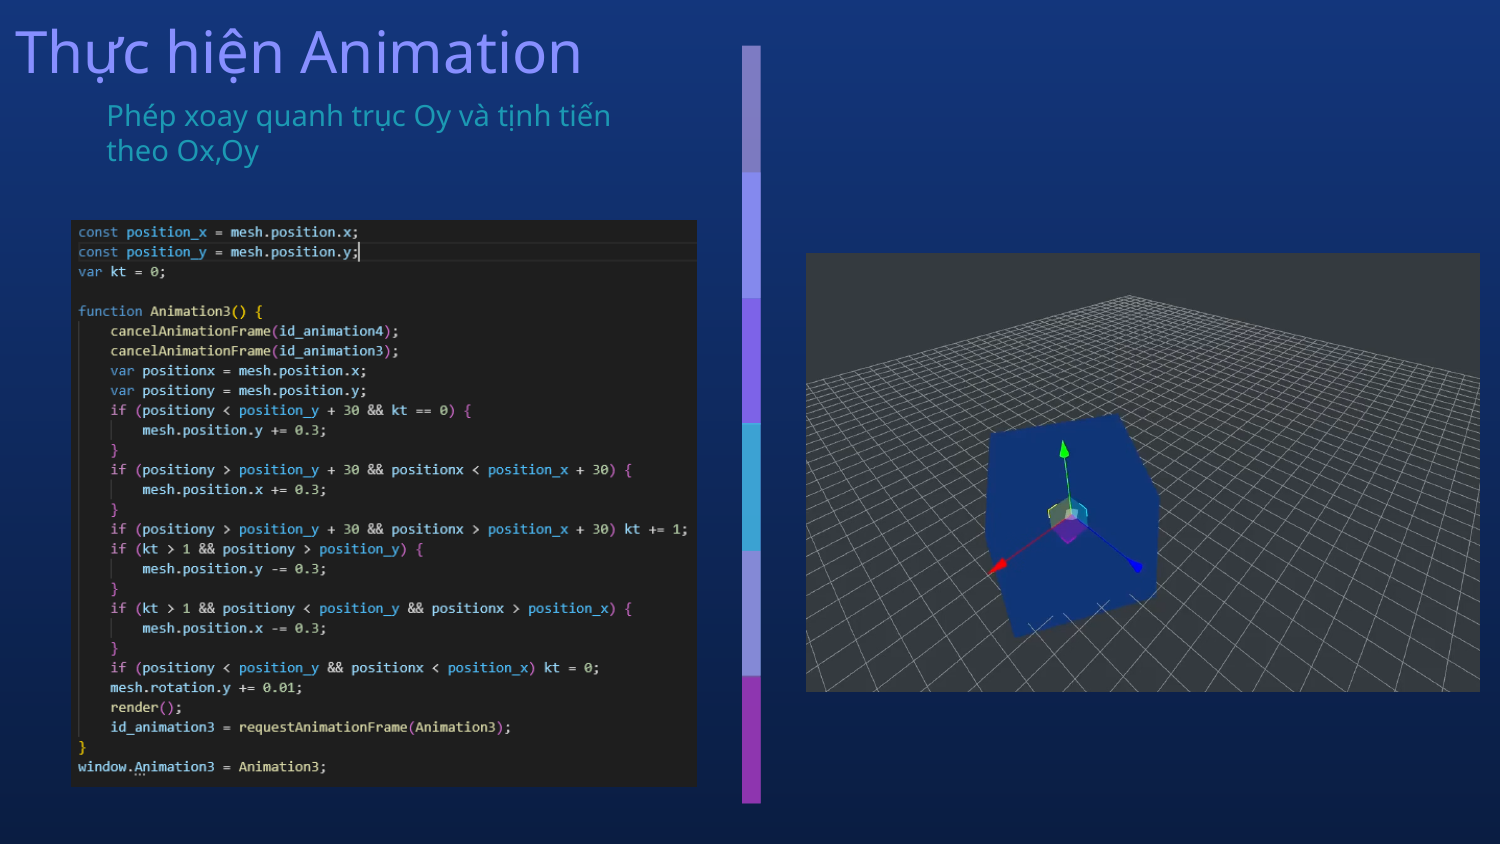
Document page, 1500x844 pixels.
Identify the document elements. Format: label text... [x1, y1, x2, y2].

title Thực hiện Animation [0, 0, 1264, 94]
text_box Phép xoay quanh trục Oy và tịnh tiến theo Ox,Oy [91, 118, 652, 183]
picture [71, 219, 697, 788]
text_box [805, 252, 1481, 693]
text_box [741, 45, 761, 804]
